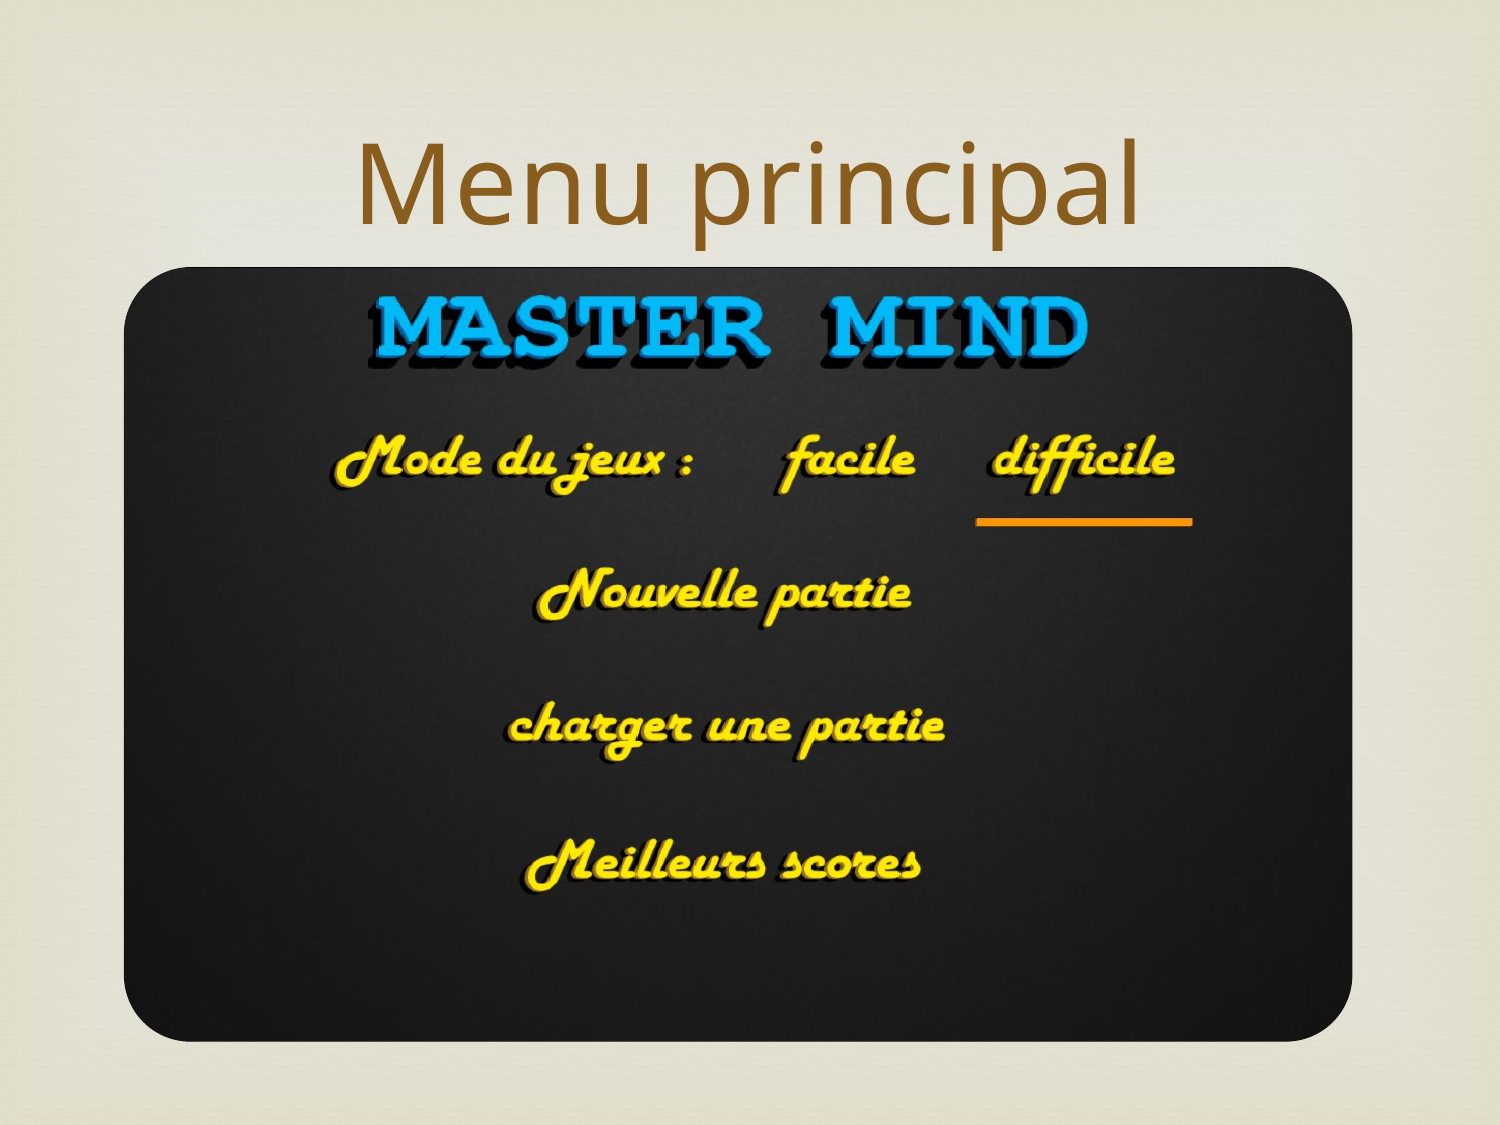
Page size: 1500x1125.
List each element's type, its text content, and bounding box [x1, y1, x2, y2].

title Menu principal [112, 93, 1386, 267]
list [123, 266, 1353, 1043]
